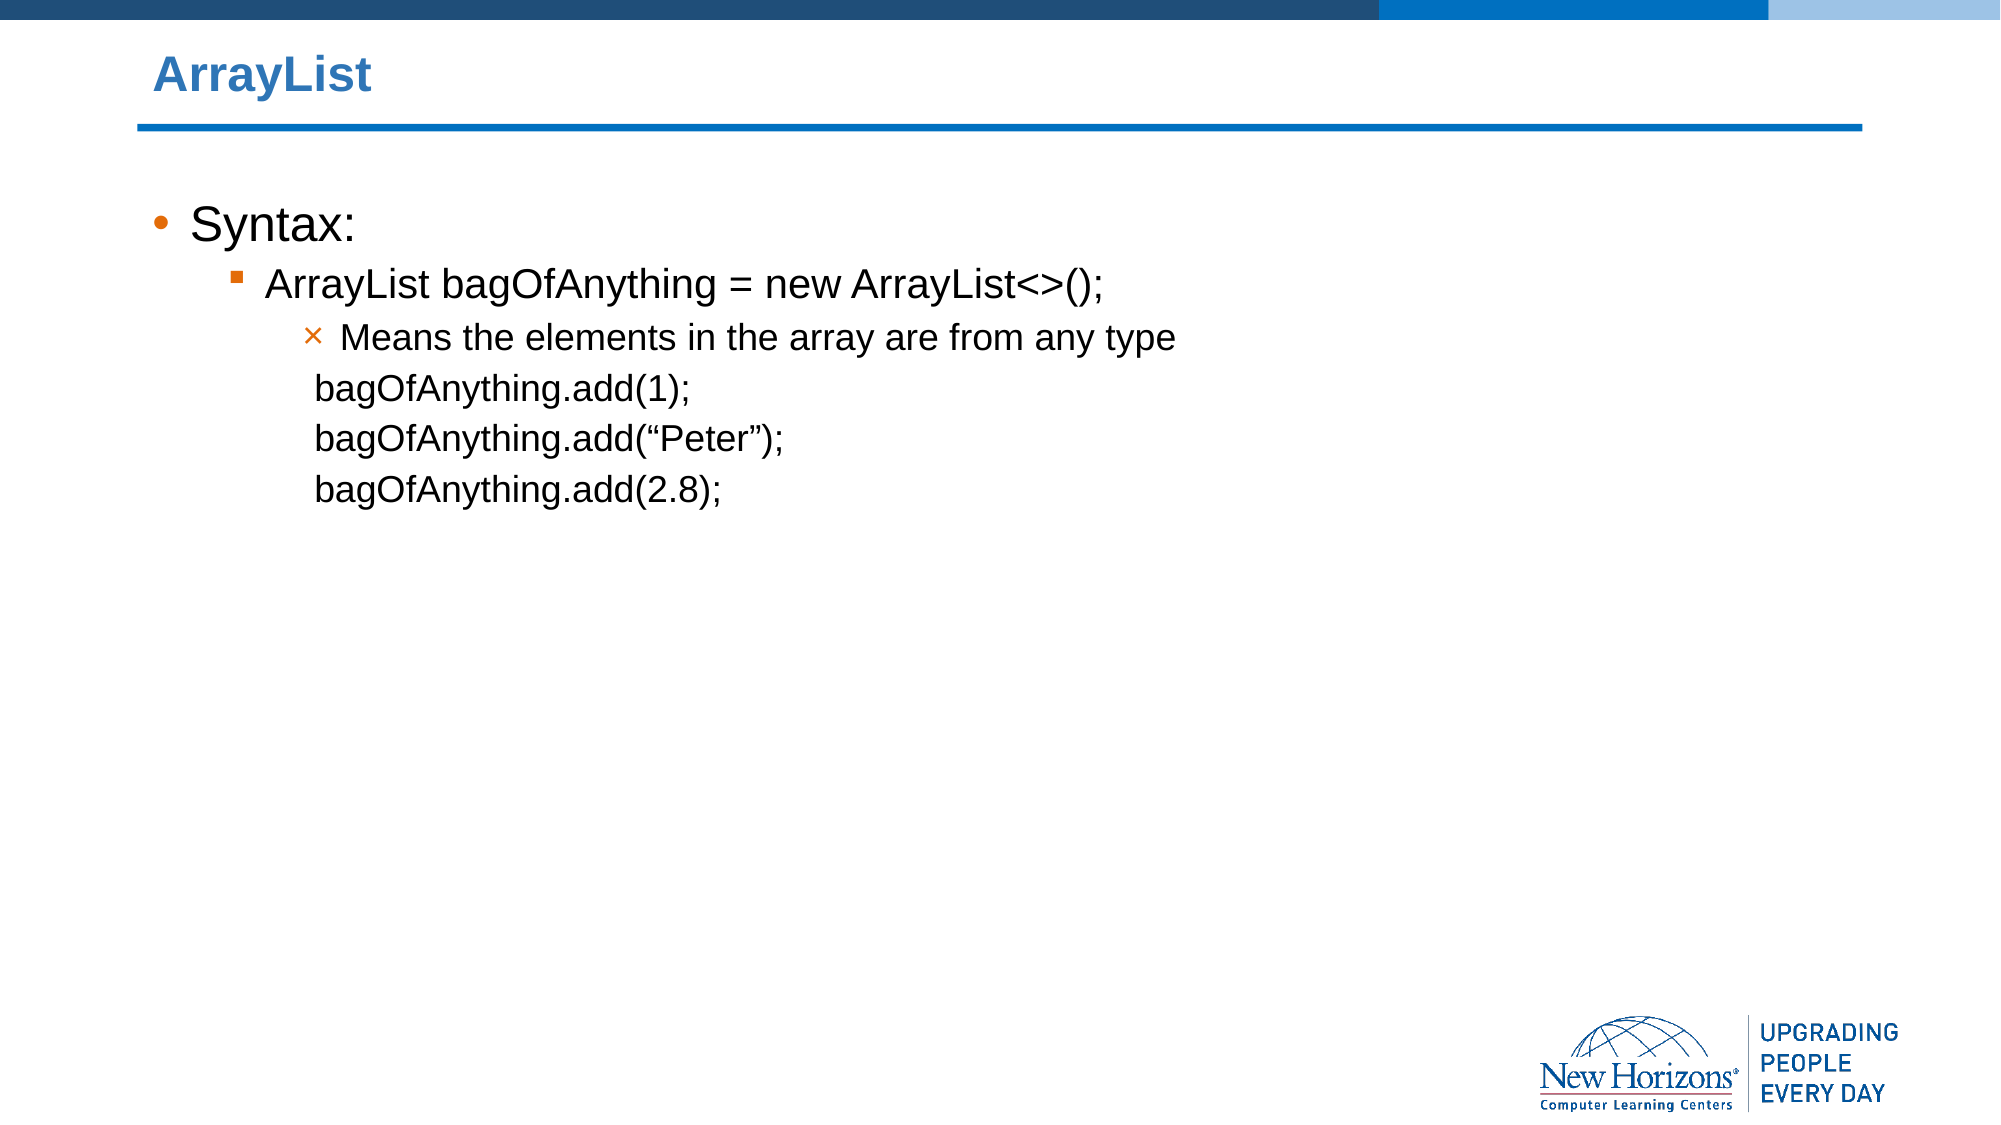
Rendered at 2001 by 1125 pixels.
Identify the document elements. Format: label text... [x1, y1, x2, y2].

picture [1537, 1010, 1904, 1114]
title ArrayList [137, 36, 1863, 115]
list Syntax: ArrayList bagOfAnything = new ArrayList<>(); Means the elements in the array are from any type bagOfAnything.add(1); bagOfAnything.add(“Peter”); bagOfAnything.add(2.8); [137, 190, 1863, 1013]
